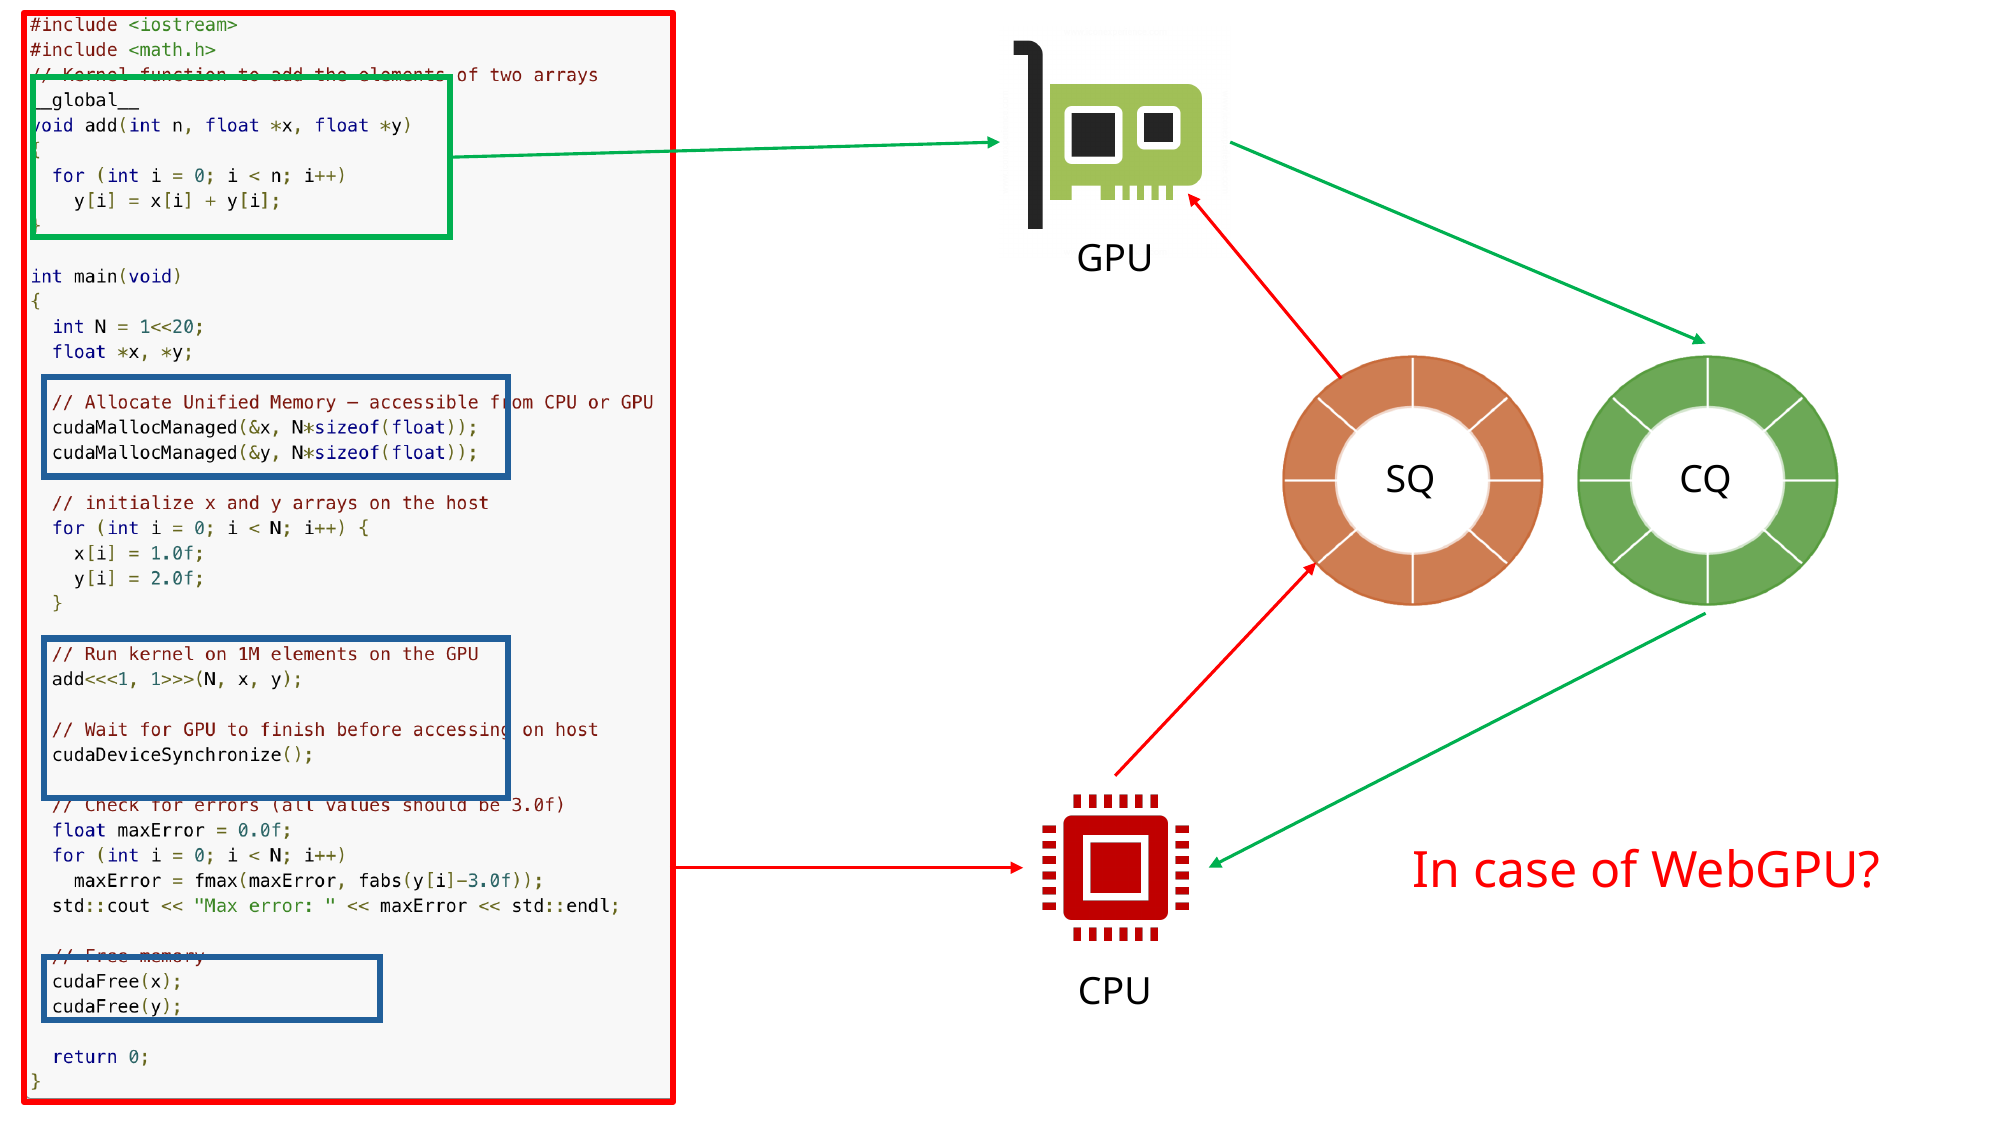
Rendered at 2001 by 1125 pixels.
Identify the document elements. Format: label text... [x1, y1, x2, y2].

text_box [1114, 561, 1317, 777]
picture [26, 15, 671, 1100]
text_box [1022, 775, 1208, 1021]
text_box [449, 141, 1001, 158]
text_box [1208, 612, 1707, 869]
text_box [1268, 344, 1553, 612]
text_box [1187, 192, 1342, 379]
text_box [999, 26, 1231, 289]
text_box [1563, 342, 1848, 614]
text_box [1229, 141, 1707, 344]
text_box In case of WebGPU? [1397, 829, 1896, 905]
